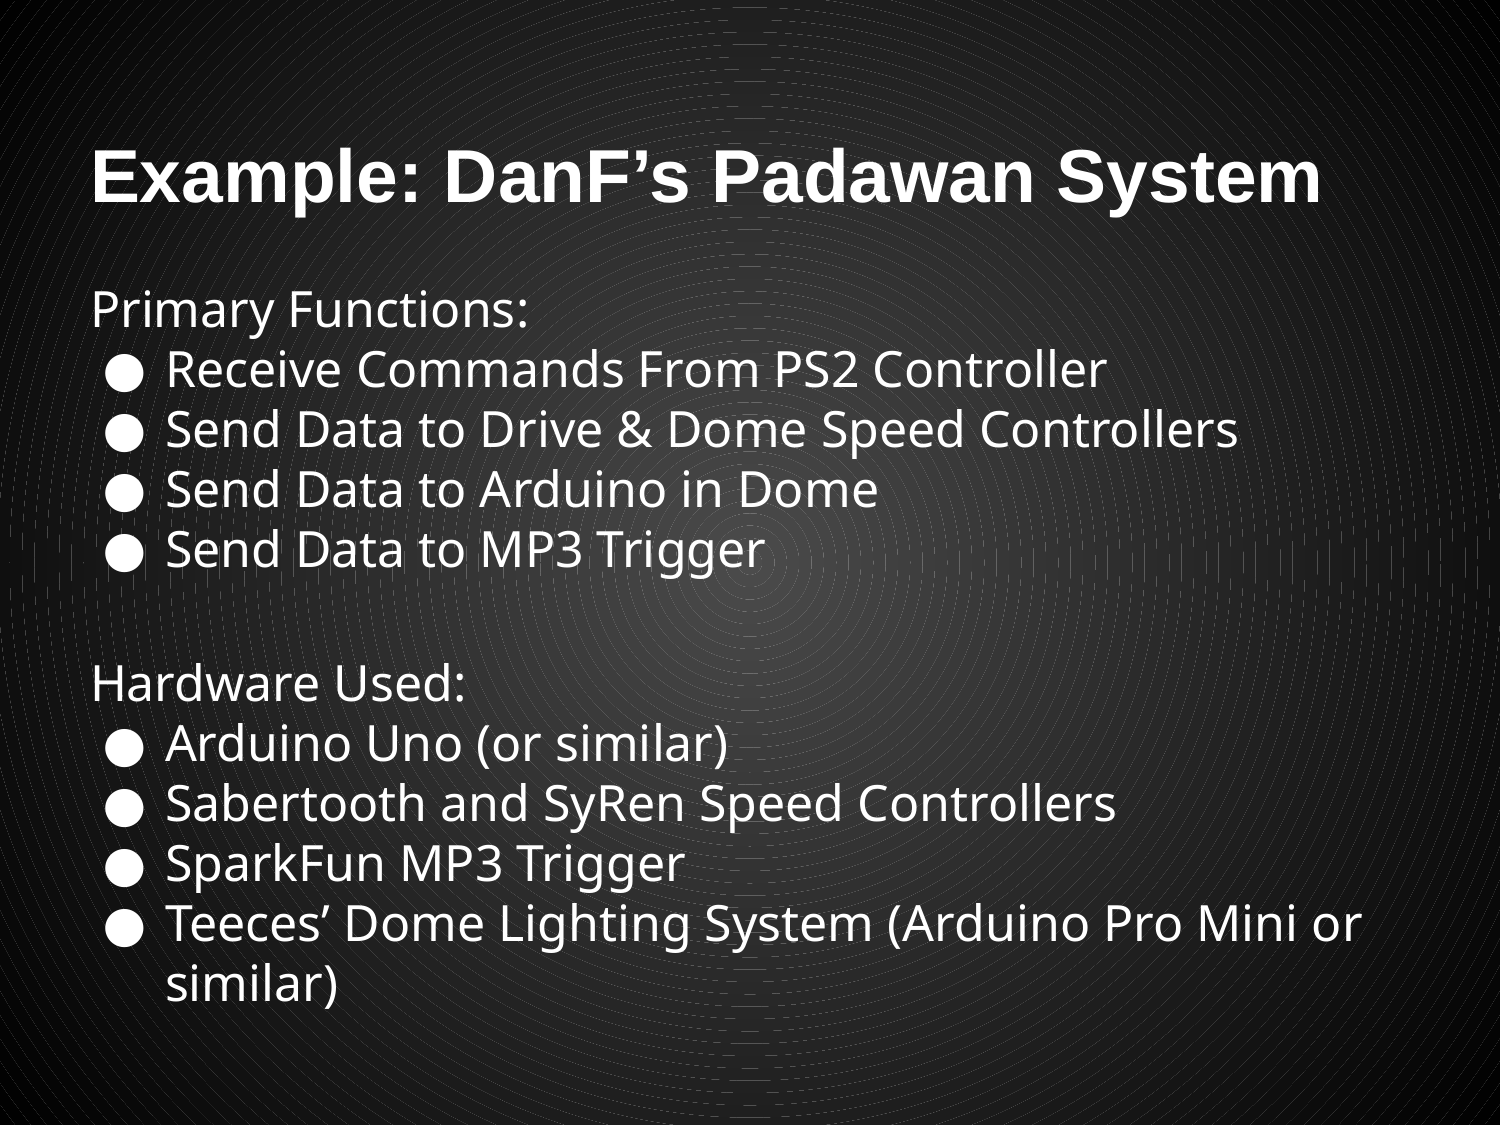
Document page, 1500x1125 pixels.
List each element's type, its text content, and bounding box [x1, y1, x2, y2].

title Example: DanF’s Padawan System [75, 45, 1425, 233]
list Primary Functions: Receive Commands From PS2 Controller Send Data to Drive & Dome Speed Controllers Send Data to Arduino in Dome Send Data to MP3 Trigger [75, 262, 1425, 607]
list Hardware Used: Arduino Uno (or similar) Sabertooth and SyRen Speed Controllers SparkFun MP3 Trigger Teeces’ Dome Lighting System (Arduino Pro Mini or similar) [75, 636, 1425, 994]
